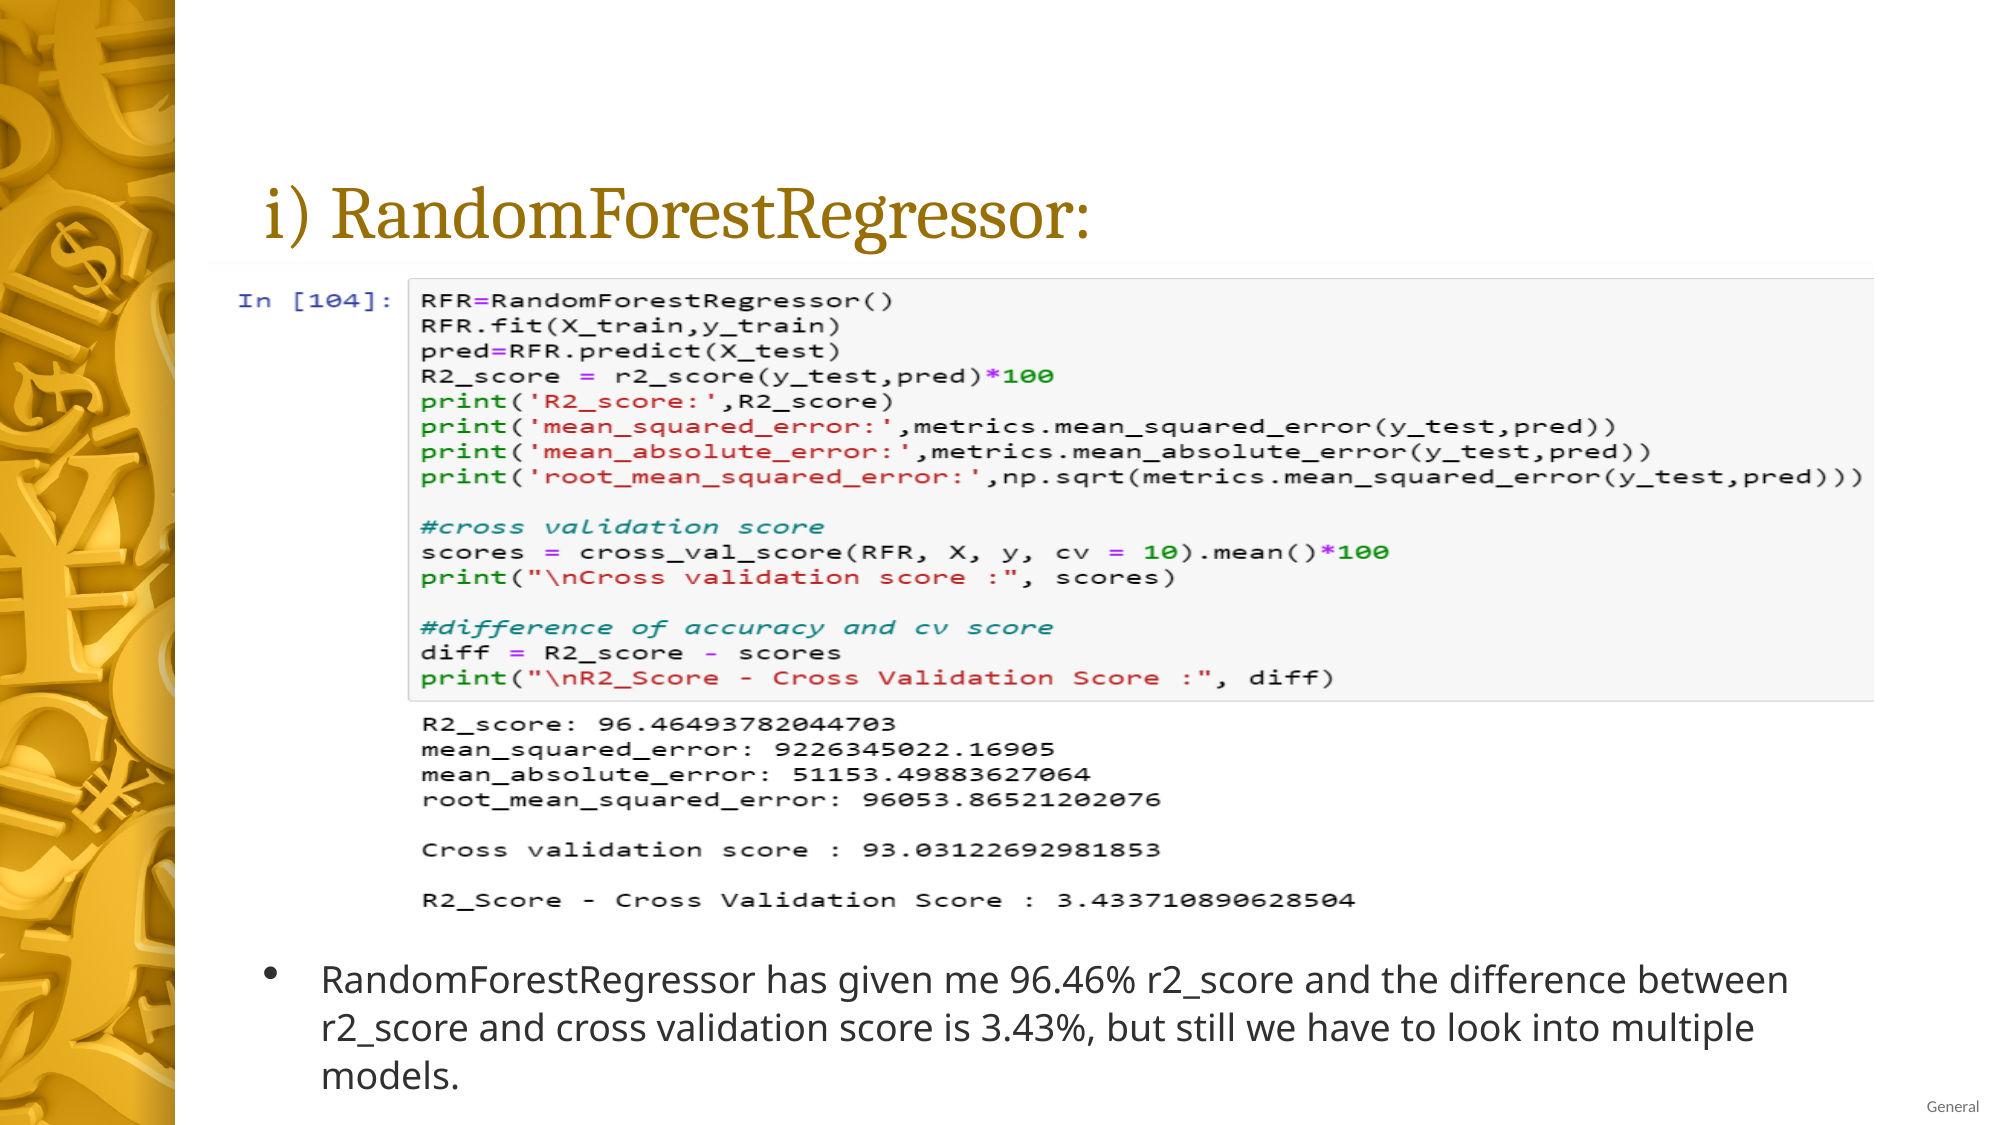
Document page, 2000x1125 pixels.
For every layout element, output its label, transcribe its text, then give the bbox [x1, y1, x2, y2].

title i) RandomForestRegressor: [249, 62, 1863, 262]
picture [208, 262, 1874, 925]
text_box RandomForestRegressor has given me 96.46% r2_score and the difference between r2_score and cross validation score is 3.43%, but still we have to look into multiple models. [249, 945, 1874, 1105]
picture [0, 0, 175, 1125]
